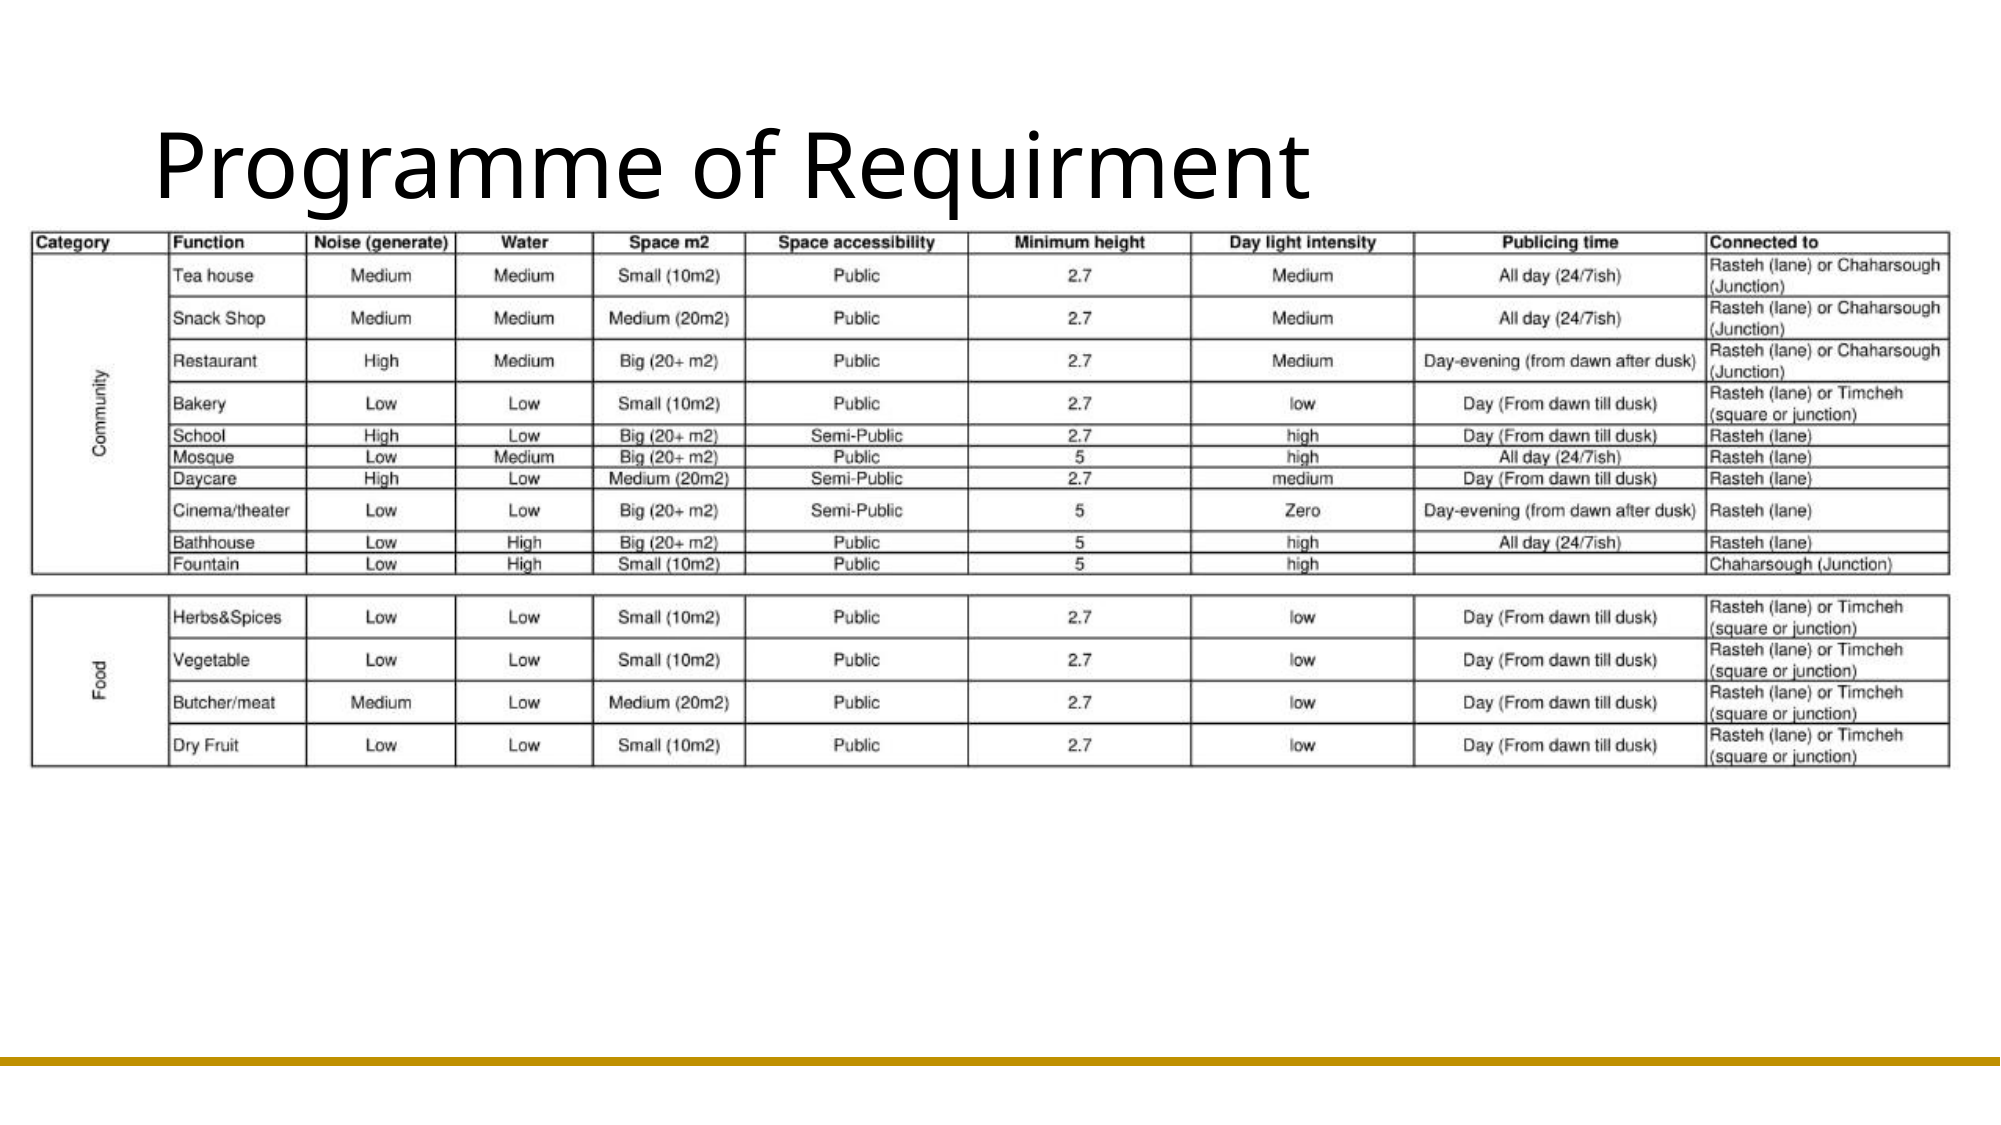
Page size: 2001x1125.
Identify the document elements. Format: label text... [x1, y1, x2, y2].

picture [27, 226, 1982, 770]
title Programme of Requirment [137, 59, 1863, 226]
